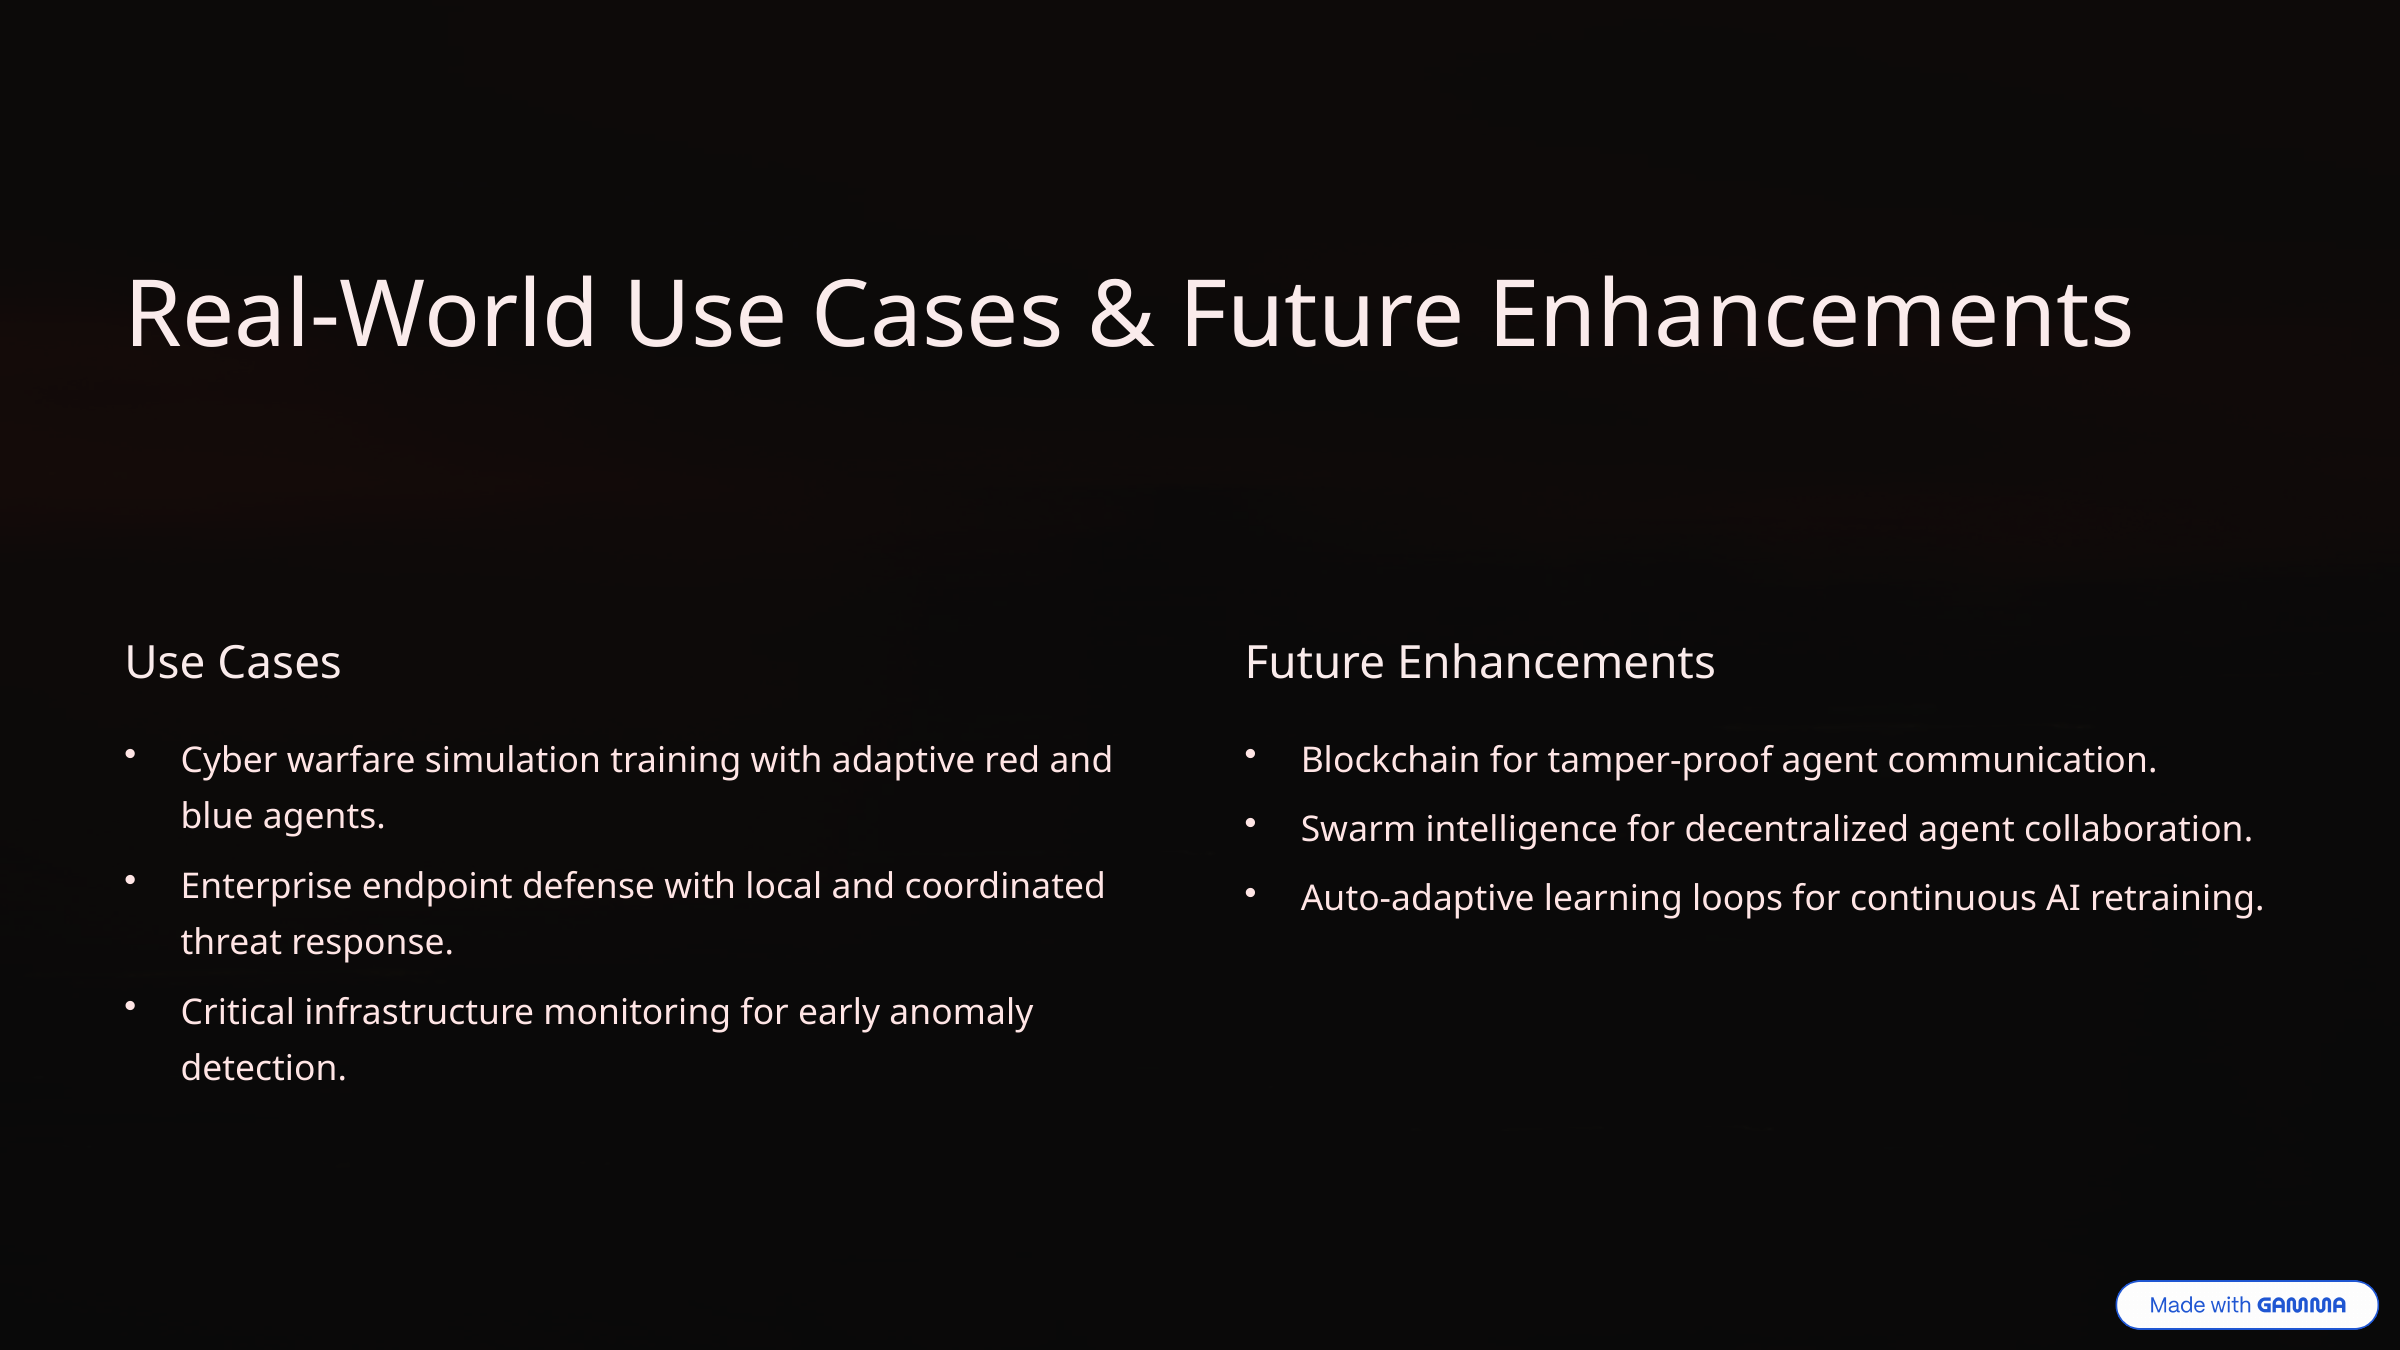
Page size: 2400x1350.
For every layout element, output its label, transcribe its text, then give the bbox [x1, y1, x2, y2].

text_box Real-World Use Cases & Future Enhancements [124, 248, 2276, 483]
text_box Use Cases [124, 628, 592, 688]
text_box Cyber warfare simulation training with adaptive red and blue agents. [124, 722, 1157, 837]
text_box Future Enhancements [1244, 628, 1857, 688]
text_box Swarm intelligence for decentralized agent collaboration. [1244, 792, 2277, 850]
text_box Enterprise endpoint defense with local and coordinated threat response. [124, 849, 1157, 963]
text_box Critical infrastructure monitoring for early anomaly detection. [124, 975, 1157, 1089]
text_box Blockchain for tamper-proof agent communication. [1244, 722, 2277, 780]
text_box Auto-adaptive learning loops for continuous AI retraining. [1244, 861, 2277, 919]
picture [2106, 1271, 2389, 1339]
